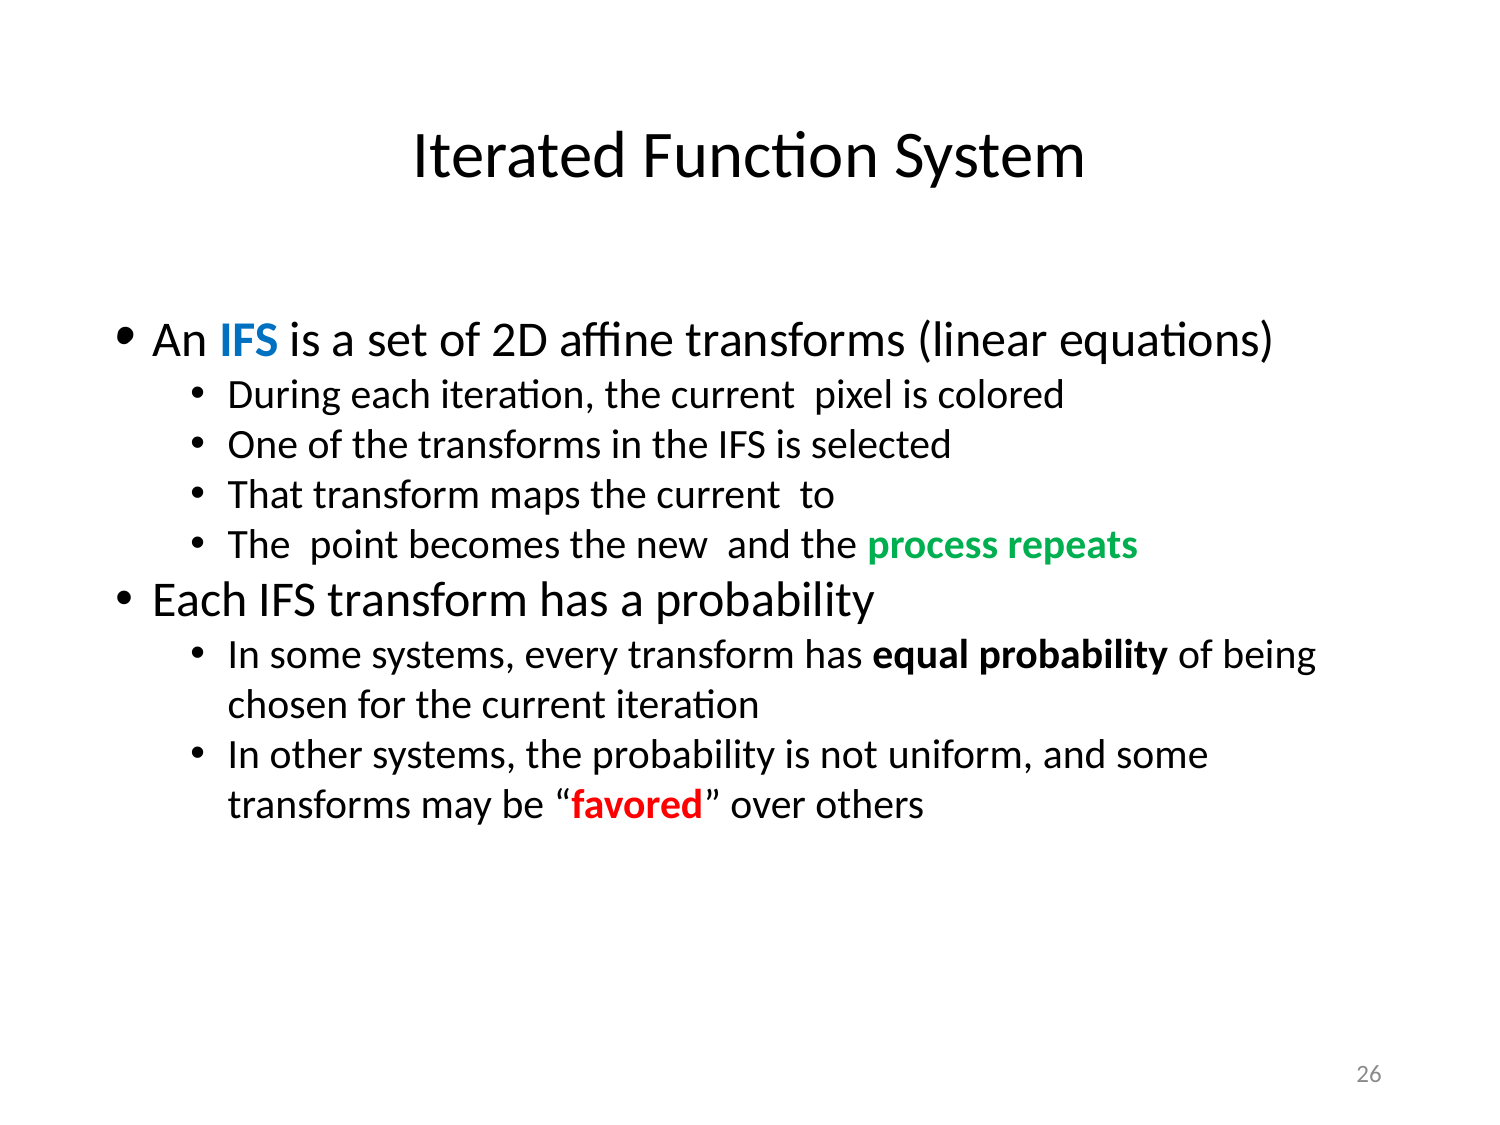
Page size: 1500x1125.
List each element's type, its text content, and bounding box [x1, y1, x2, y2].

text_box Iterated Function System [103, 59, 1397, 241]
text_box <number> [1059, 1042, 1397, 1103]
text_box [100, 299, 1414, 994]
